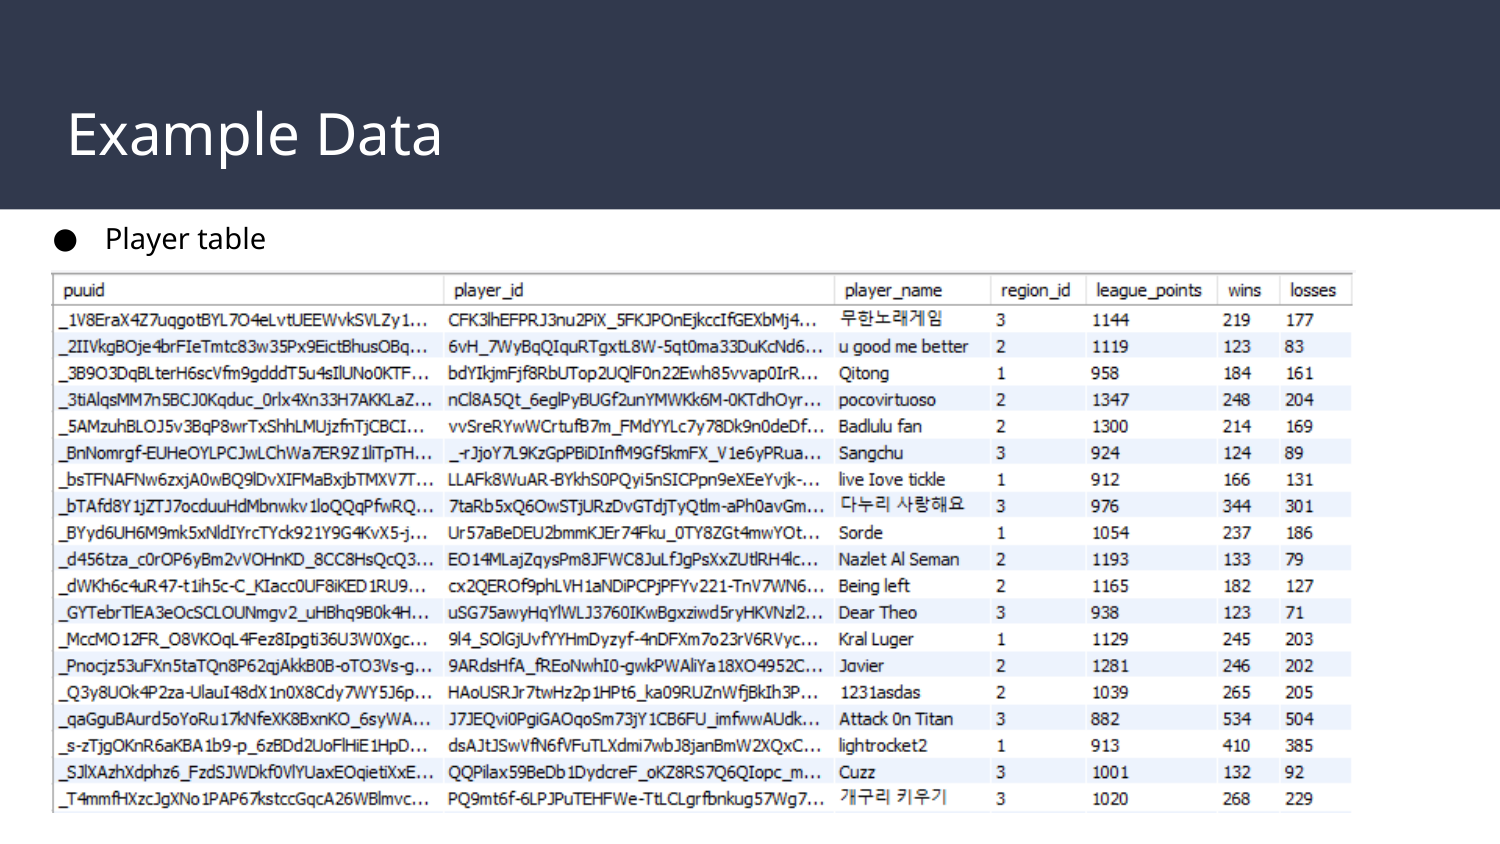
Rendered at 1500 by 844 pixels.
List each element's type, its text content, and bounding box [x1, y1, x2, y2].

text_box Player table [14, 205, 1163, 271]
title Example Data [51, 82, 1449, 185]
picture [50, 270, 1357, 814]
